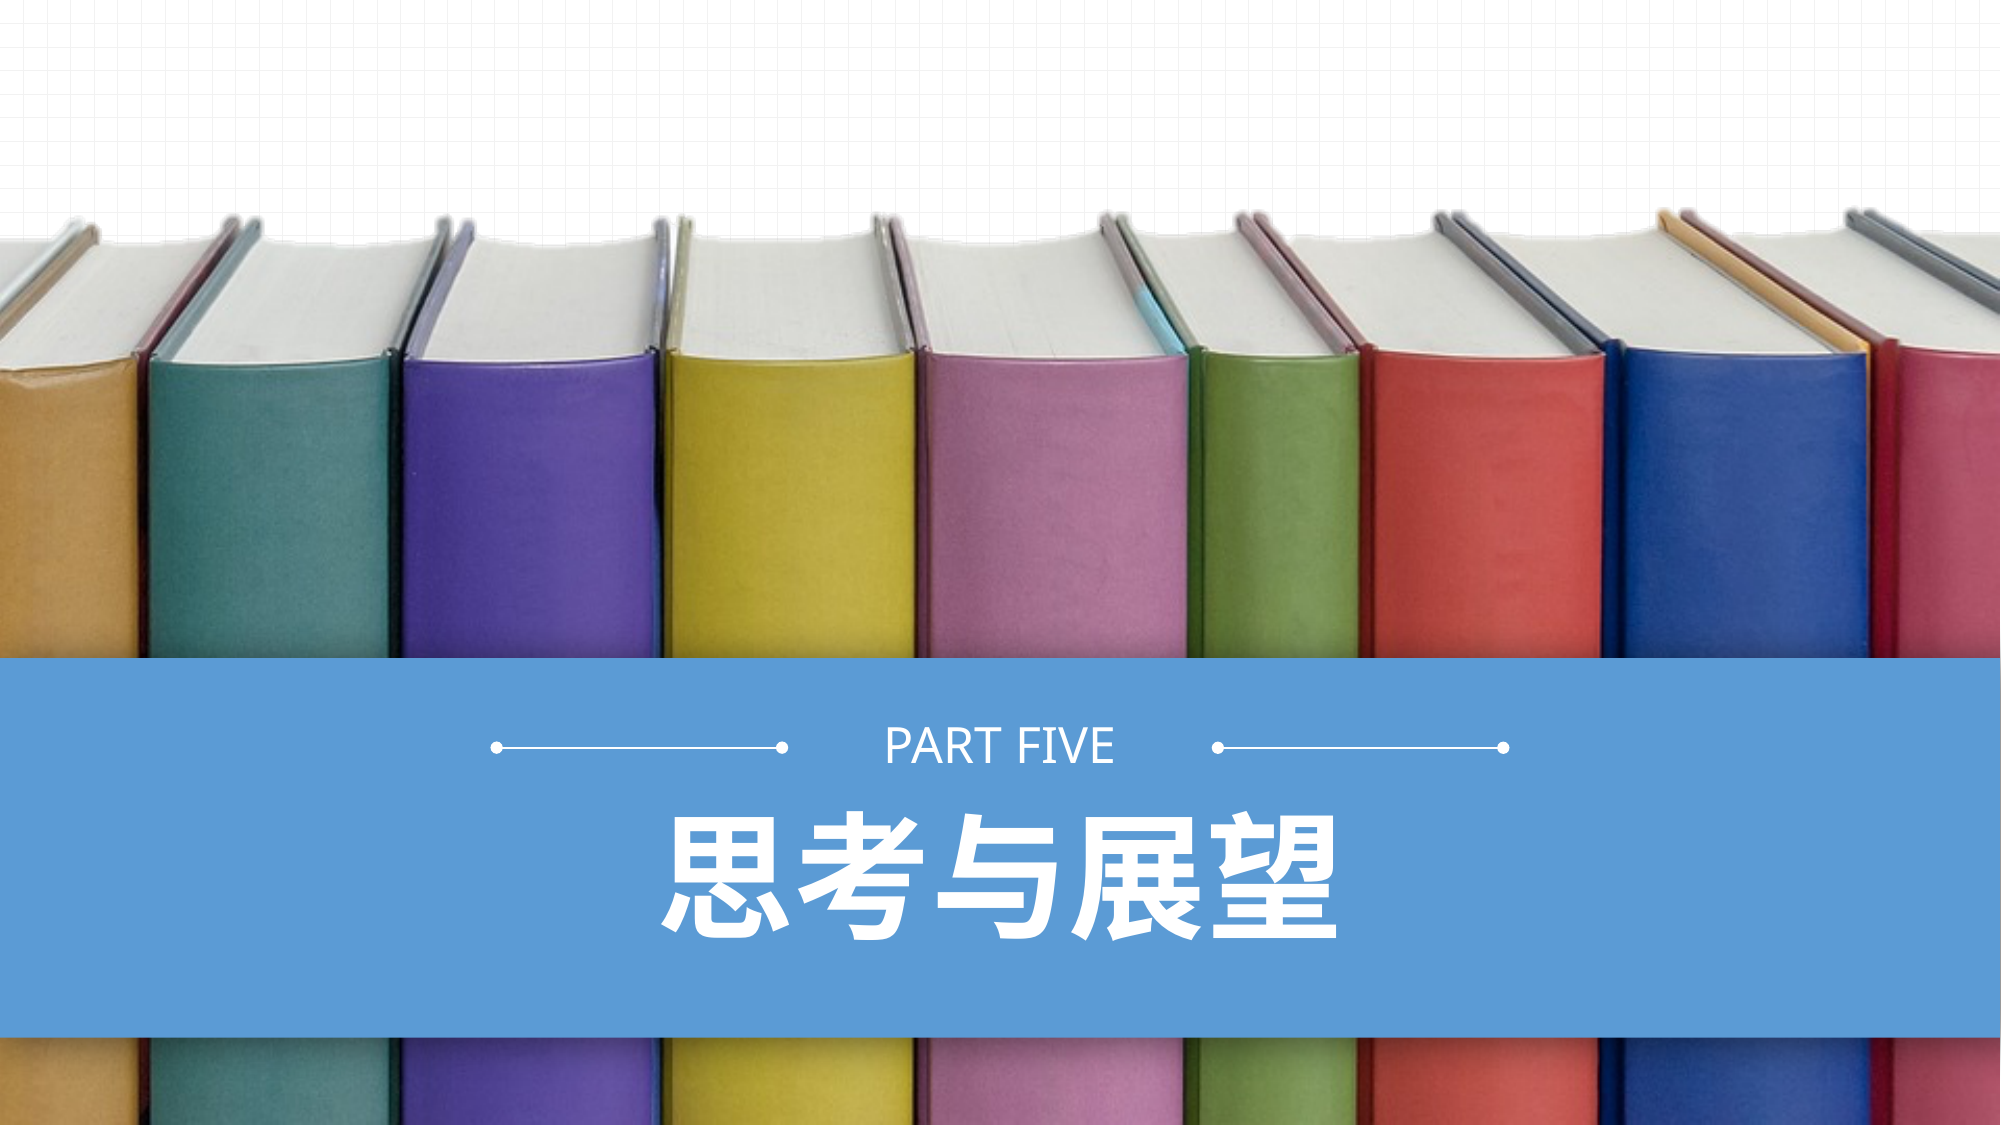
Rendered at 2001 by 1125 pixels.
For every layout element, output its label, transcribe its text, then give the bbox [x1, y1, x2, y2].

picture [0, 1038, 2000, 1125]
picture [0, 27, 2000, 658]
list 思考与展望 [362, 784, 1638, 985]
list PART FIVE [782, 711, 1218, 784]
